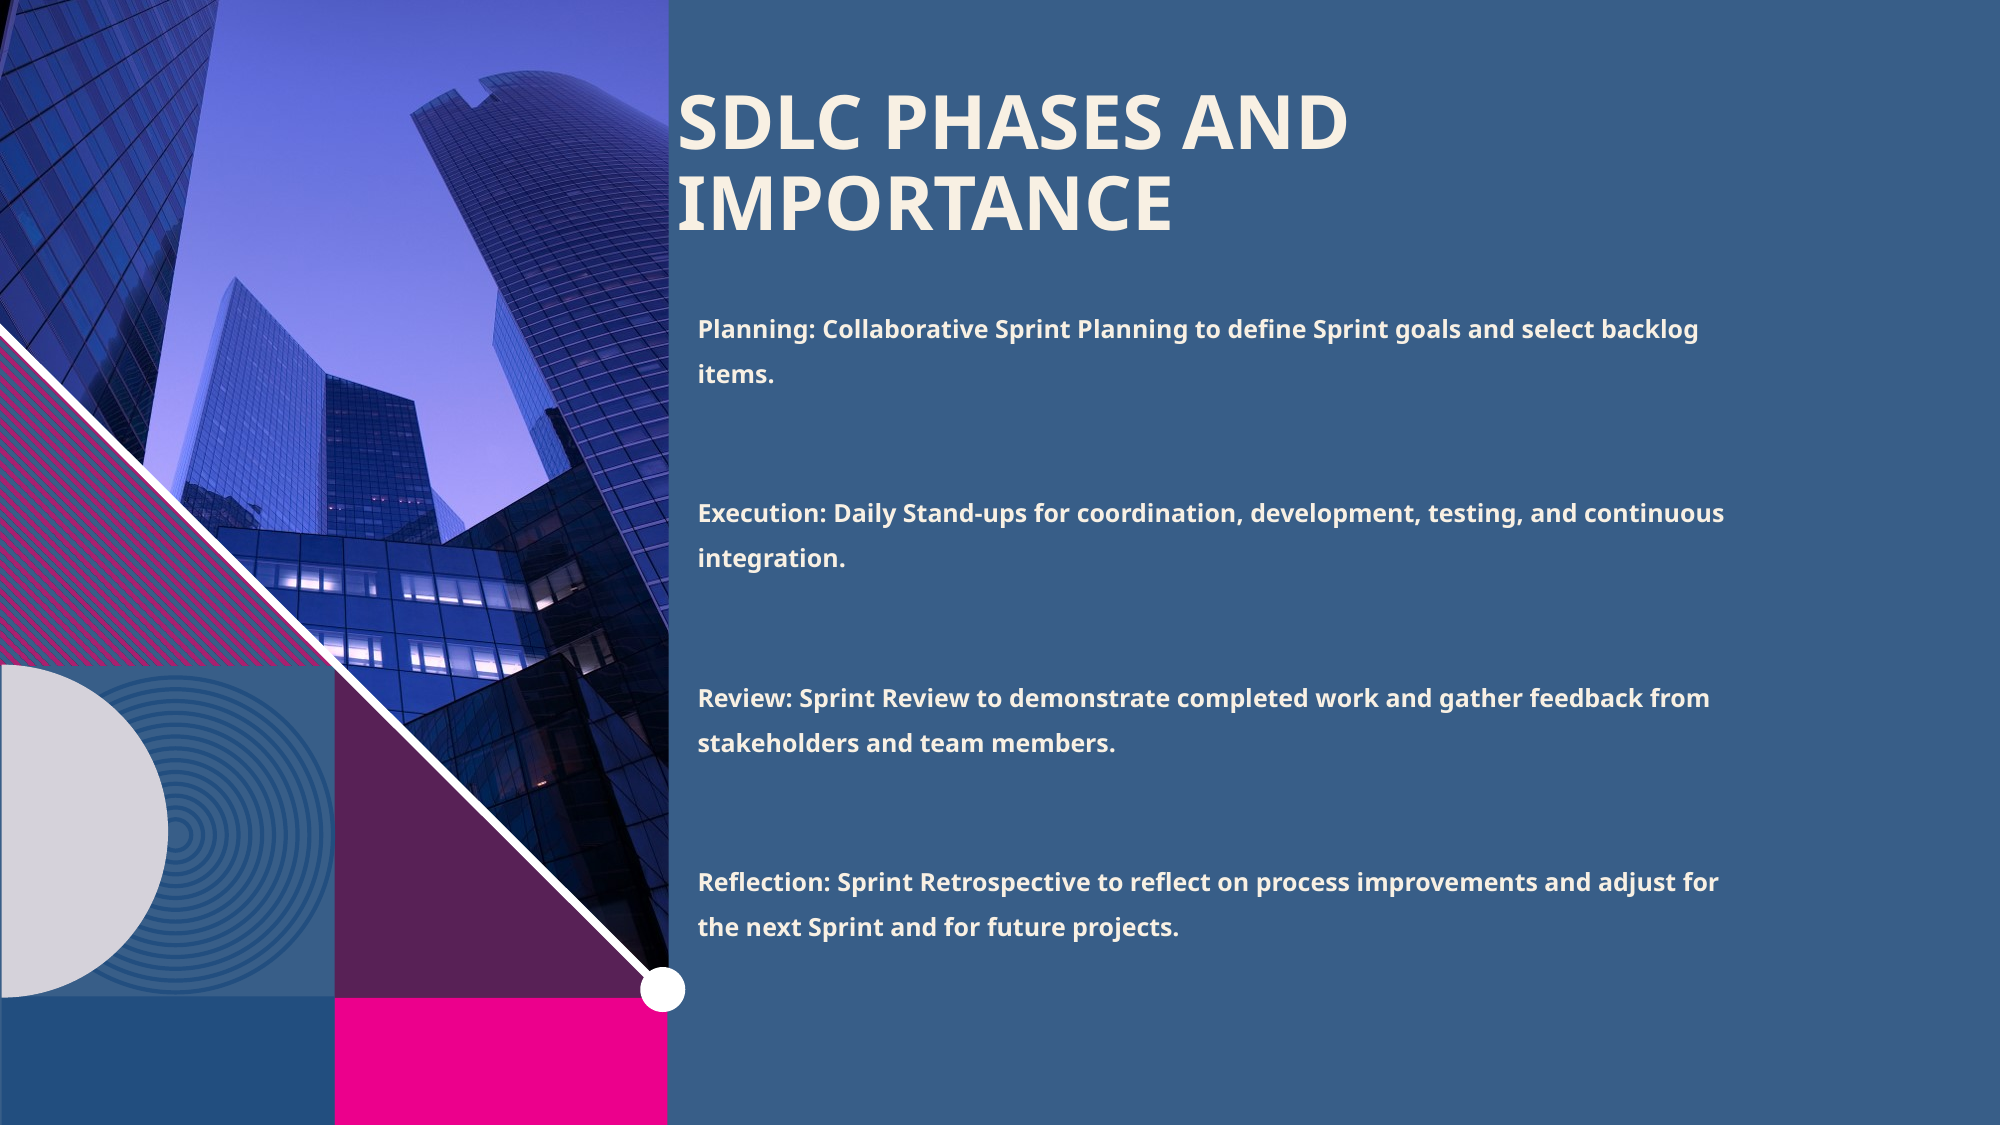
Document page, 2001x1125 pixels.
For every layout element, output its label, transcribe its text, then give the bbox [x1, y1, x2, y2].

picture [0, 0, 669, 1001]
title SDLC Phases and importance [669, 32, 1745, 255]
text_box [0, 313, 667, 994]
subtitle Planning: Collaborative Sprint Planning to define Sprint goals and select backlog items. Execution: Daily Stand-ups for coordination, development, testing, and continuous integration. Review: Sprint Review to demonstrate completed work and gather feedback from stakeholders and team members. Reflection: Sprint Retrospective to reflect on process improvements and adjust for the next Sprint and for future projects. [682, 290, 1765, 611]
text_box [642, 966, 687, 1014]
